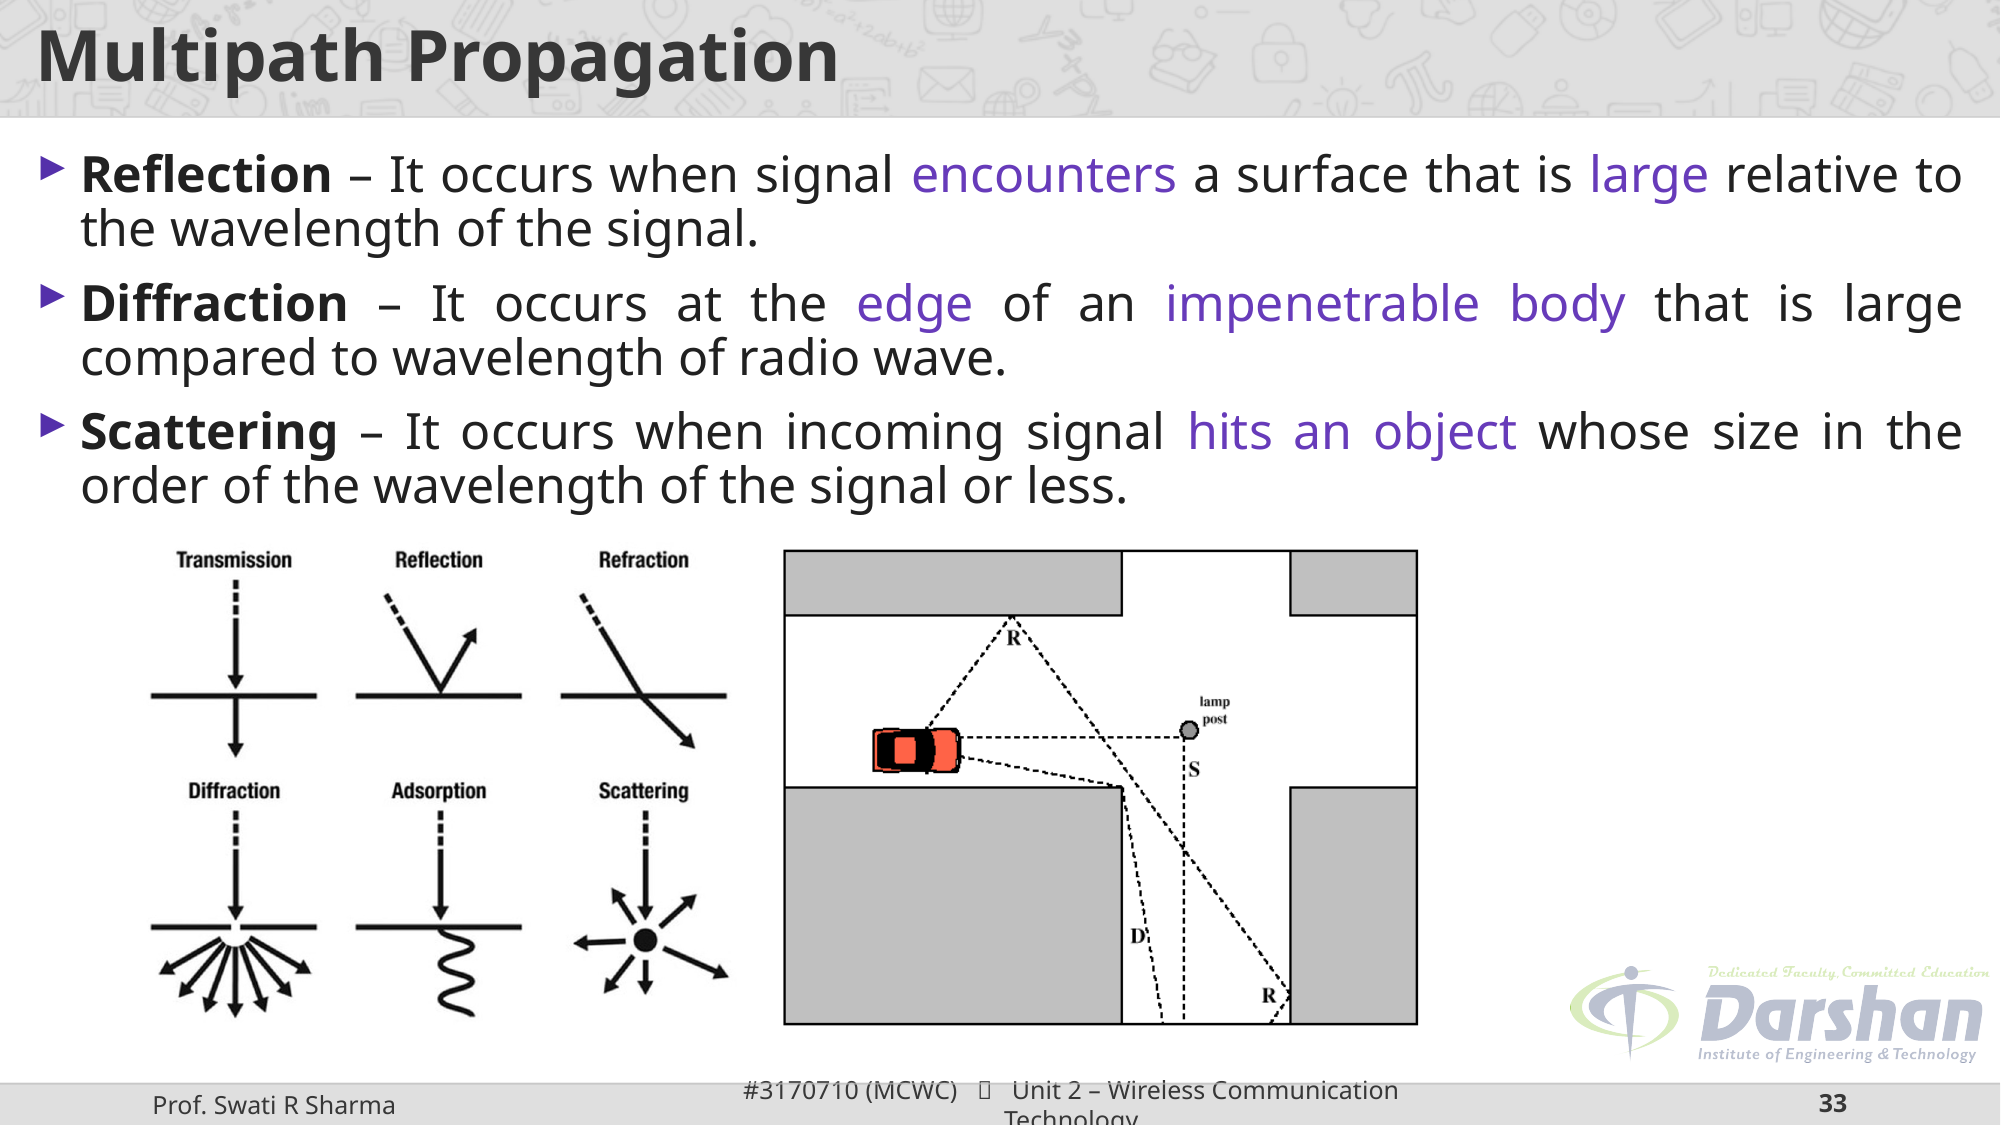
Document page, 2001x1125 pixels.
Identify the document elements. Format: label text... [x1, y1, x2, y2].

title Multipath Propagation [0, 0, 2000, 117]
picture [780, 544, 1424, 1029]
picture [138, 542, 739, 1029]
list Reflection – It occurs when signal encounters a surface that is large relative to the wavelength of the signal. Diffraction – It occurs at the edge of an impenetrable body that is large compared to wavelength of radio wave. Scattering – It occurs when incoming signal hits an object whose size in the order of the wavelength of the signal or less. [21, 141, 1979, 1059]
